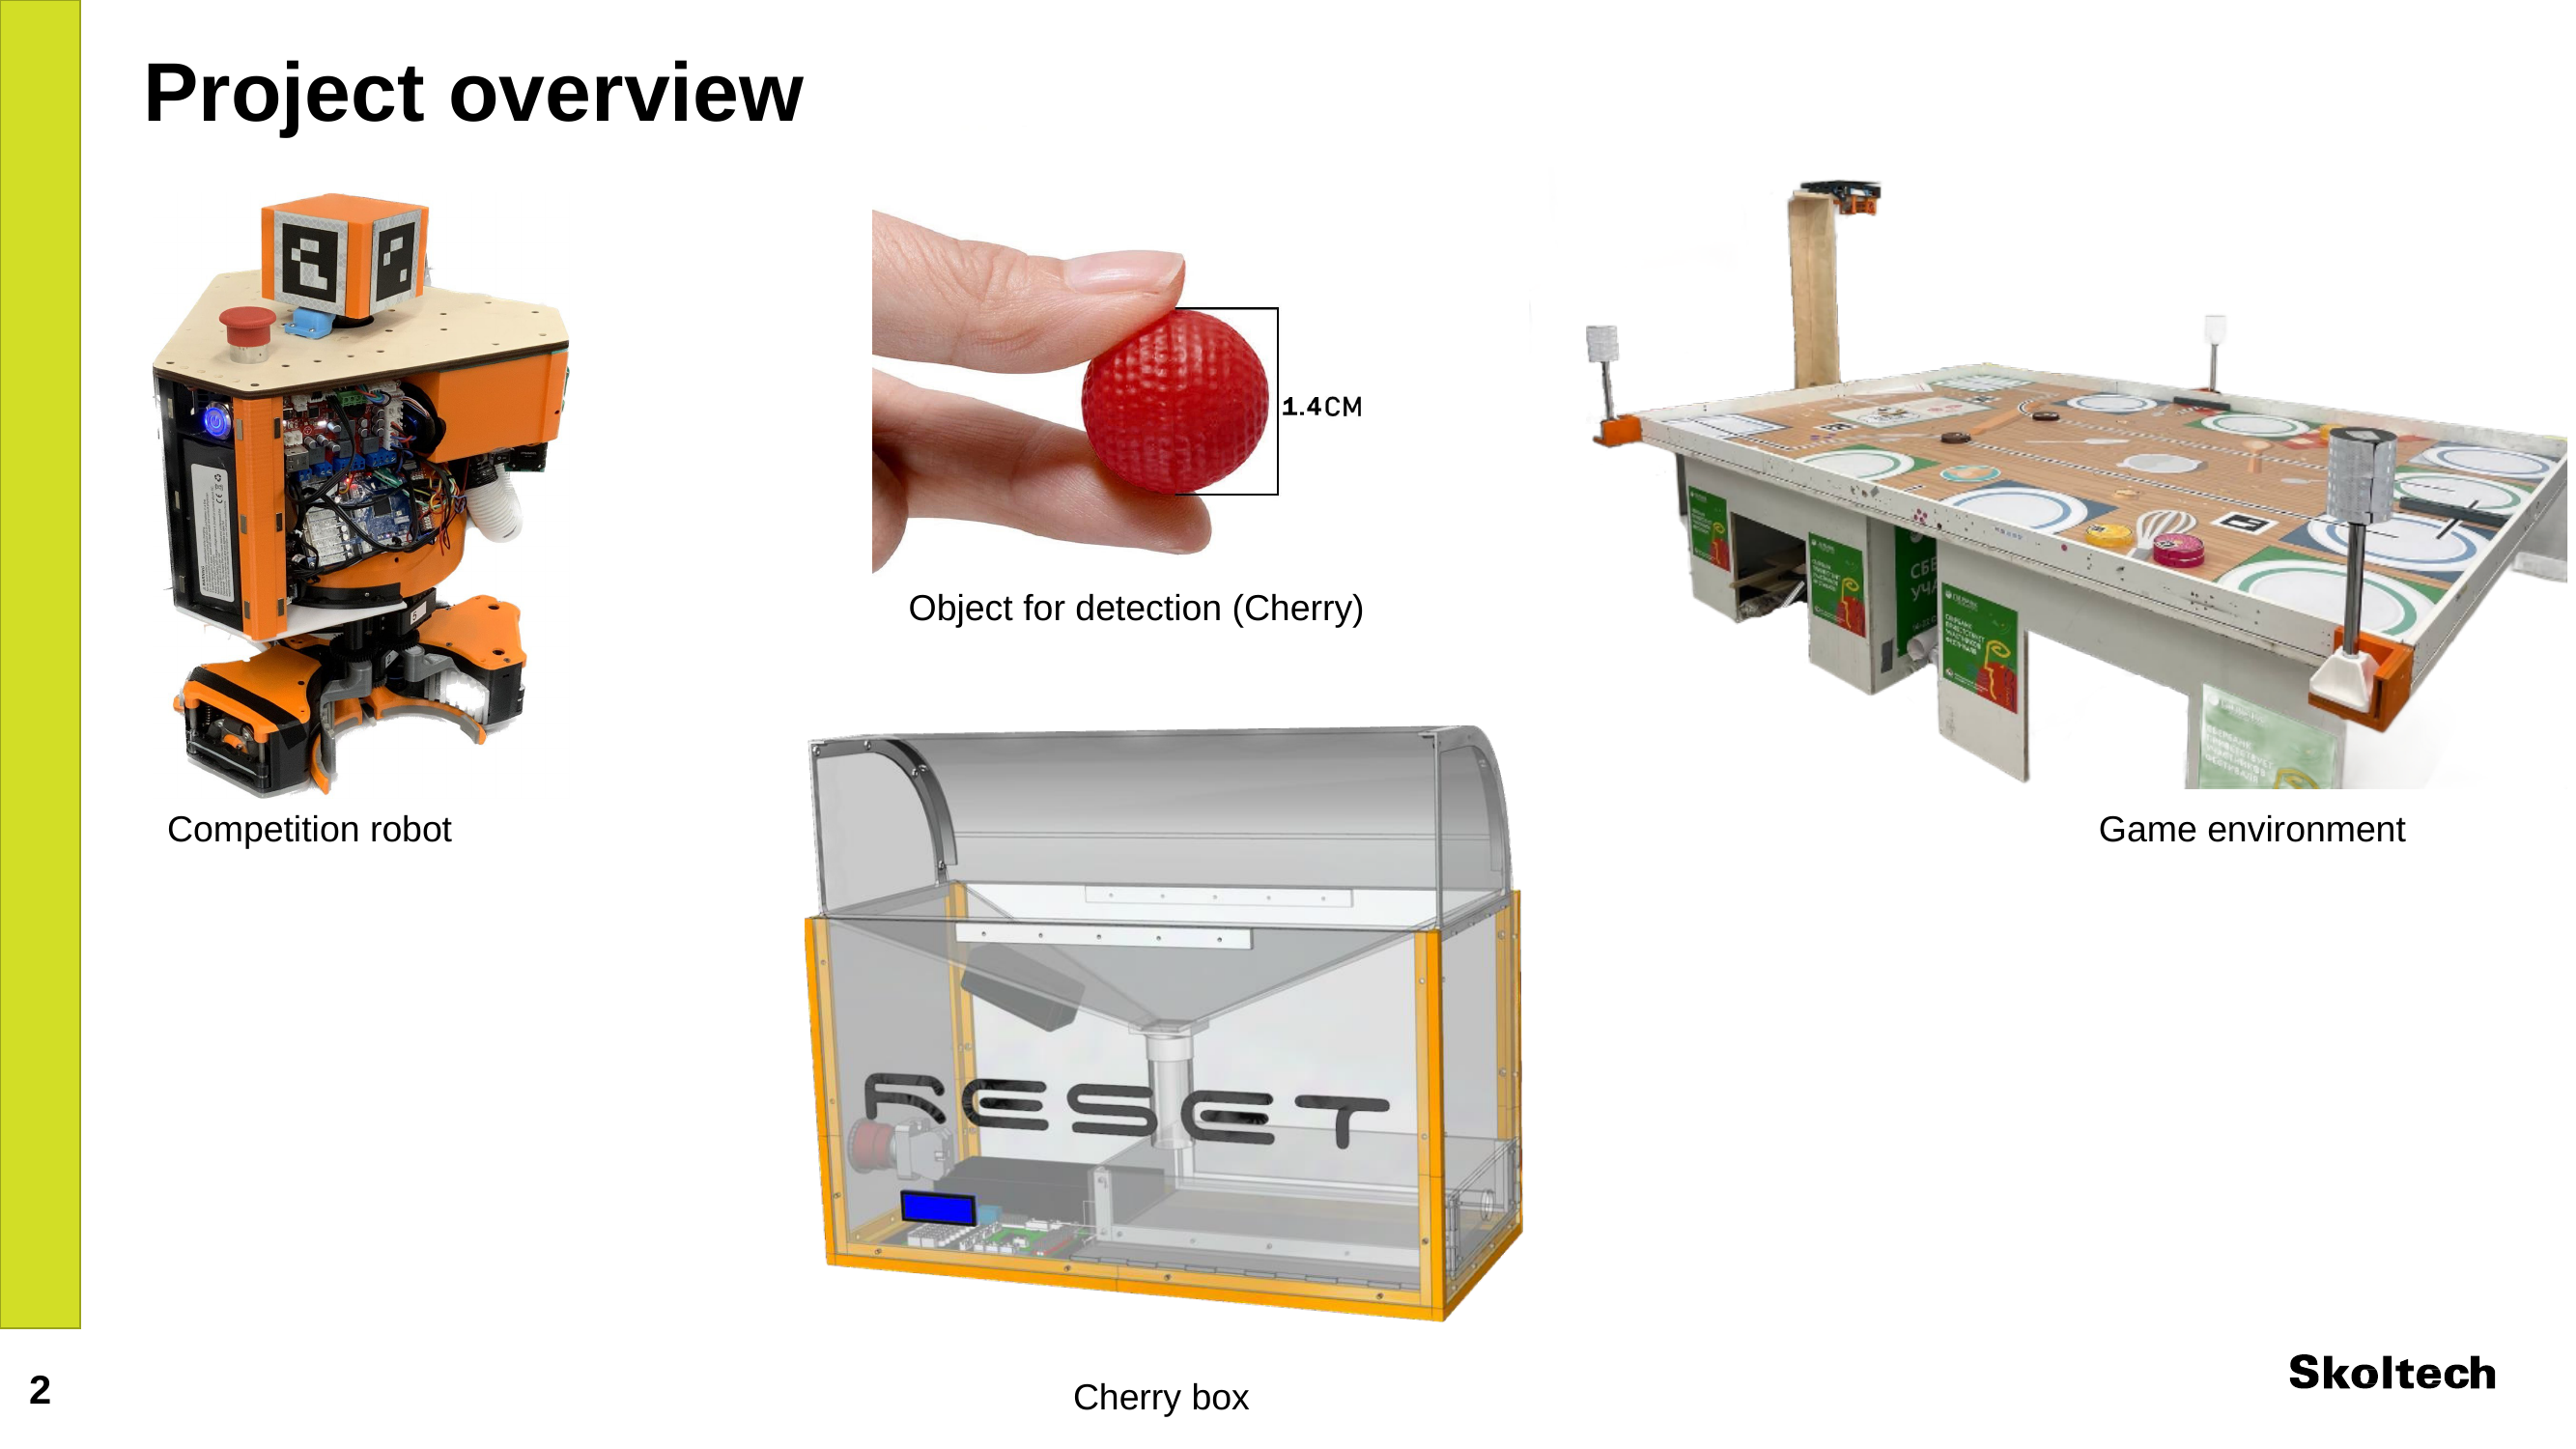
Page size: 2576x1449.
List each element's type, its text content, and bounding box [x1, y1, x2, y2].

text_box Cherry box [1059, 1366, 1264, 1425]
title Project overview [128, 46, 2544, 146]
text_box [0, 0, 81, 1329]
text_box Object for detection (Cherry) [893, 577, 1380, 636]
picture [1529, 167, 2568, 789]
text_box Game environment [2084, 798, 2421, 857]
text_box 2 [10, 1364, 71, 1438]
picture [805, 725, 1524, 1322]
text_box Competition robot [153, 799, 479, 856]
picture [153, 192, 570, 799]
picture [872, 126, 1362, 578]
